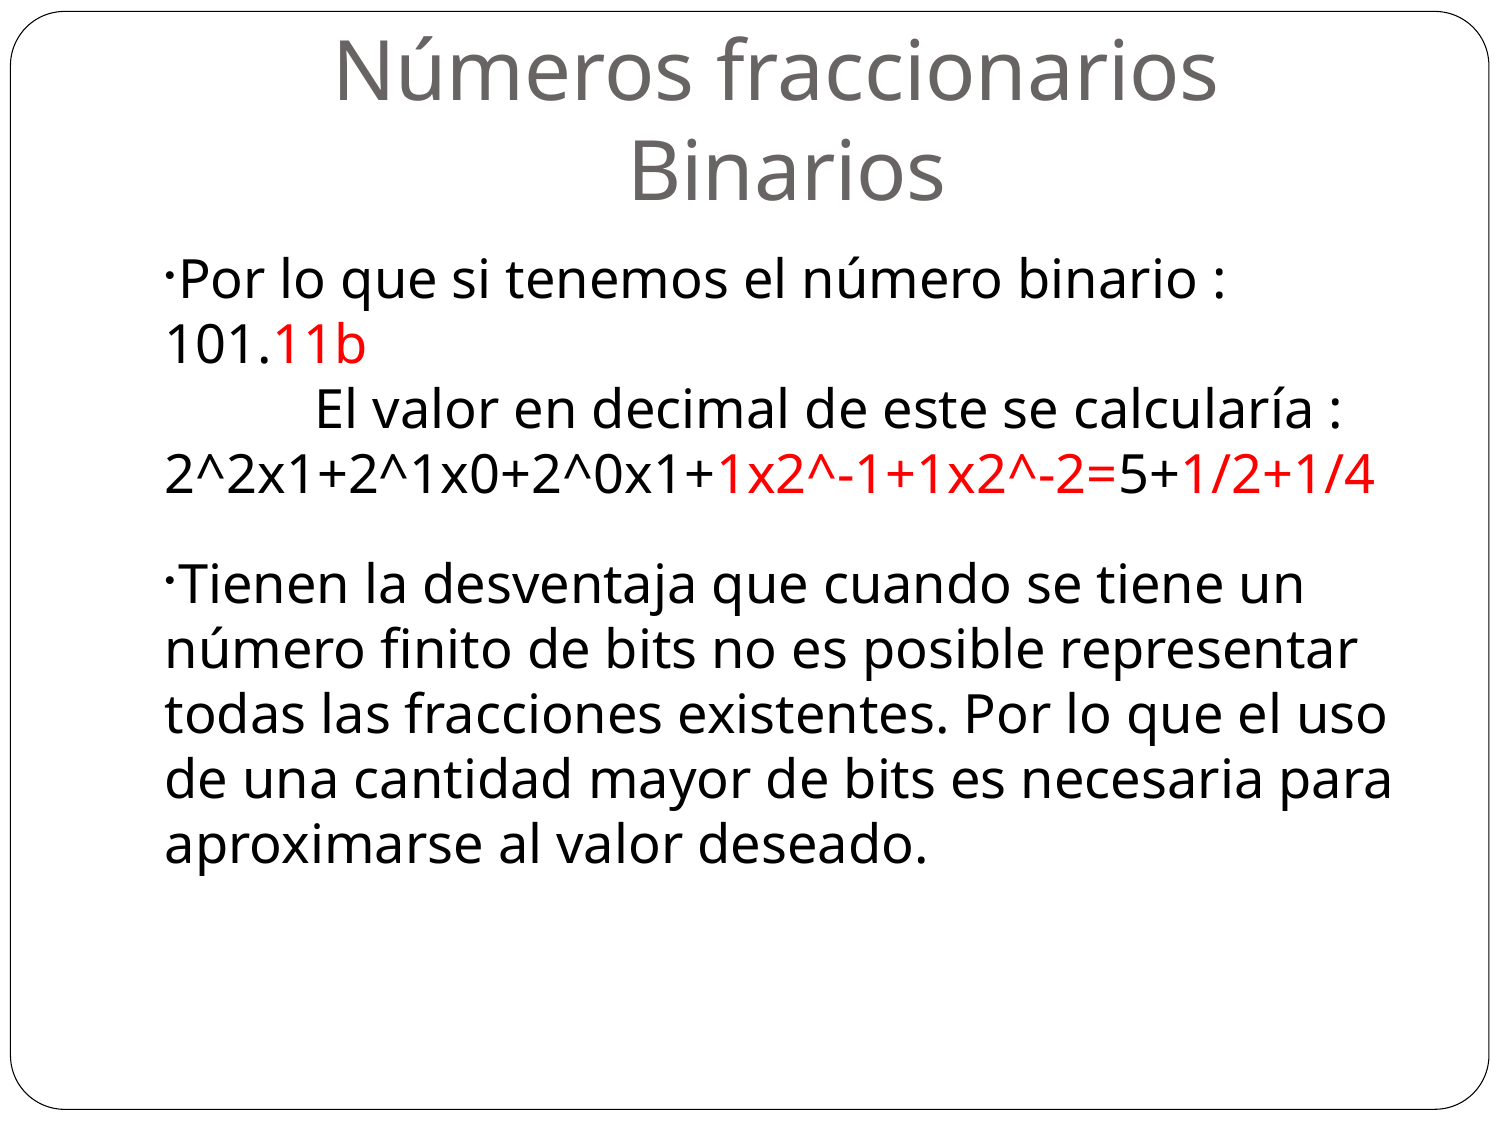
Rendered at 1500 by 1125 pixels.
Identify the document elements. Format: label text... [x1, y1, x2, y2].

text_box Números fraccionarios Binarios [150, 45, 1425, 233]
text_box Por lo que si tenemos el número binario : 101.11b El valor en decimal de este se calcularía : 2^2x1+2^1x0+2^0x1+1x2^-1+1x2^-2=5+1/2+1/4 Tienen la desventaja que cuando se tiene un número finito de bits no es posible representar todas las fracciones existentes. Por lo que el uso de una cantidad mayor de bits es necesaria para aproximarse al valor deseado. [150, 237, 1425, 988]
